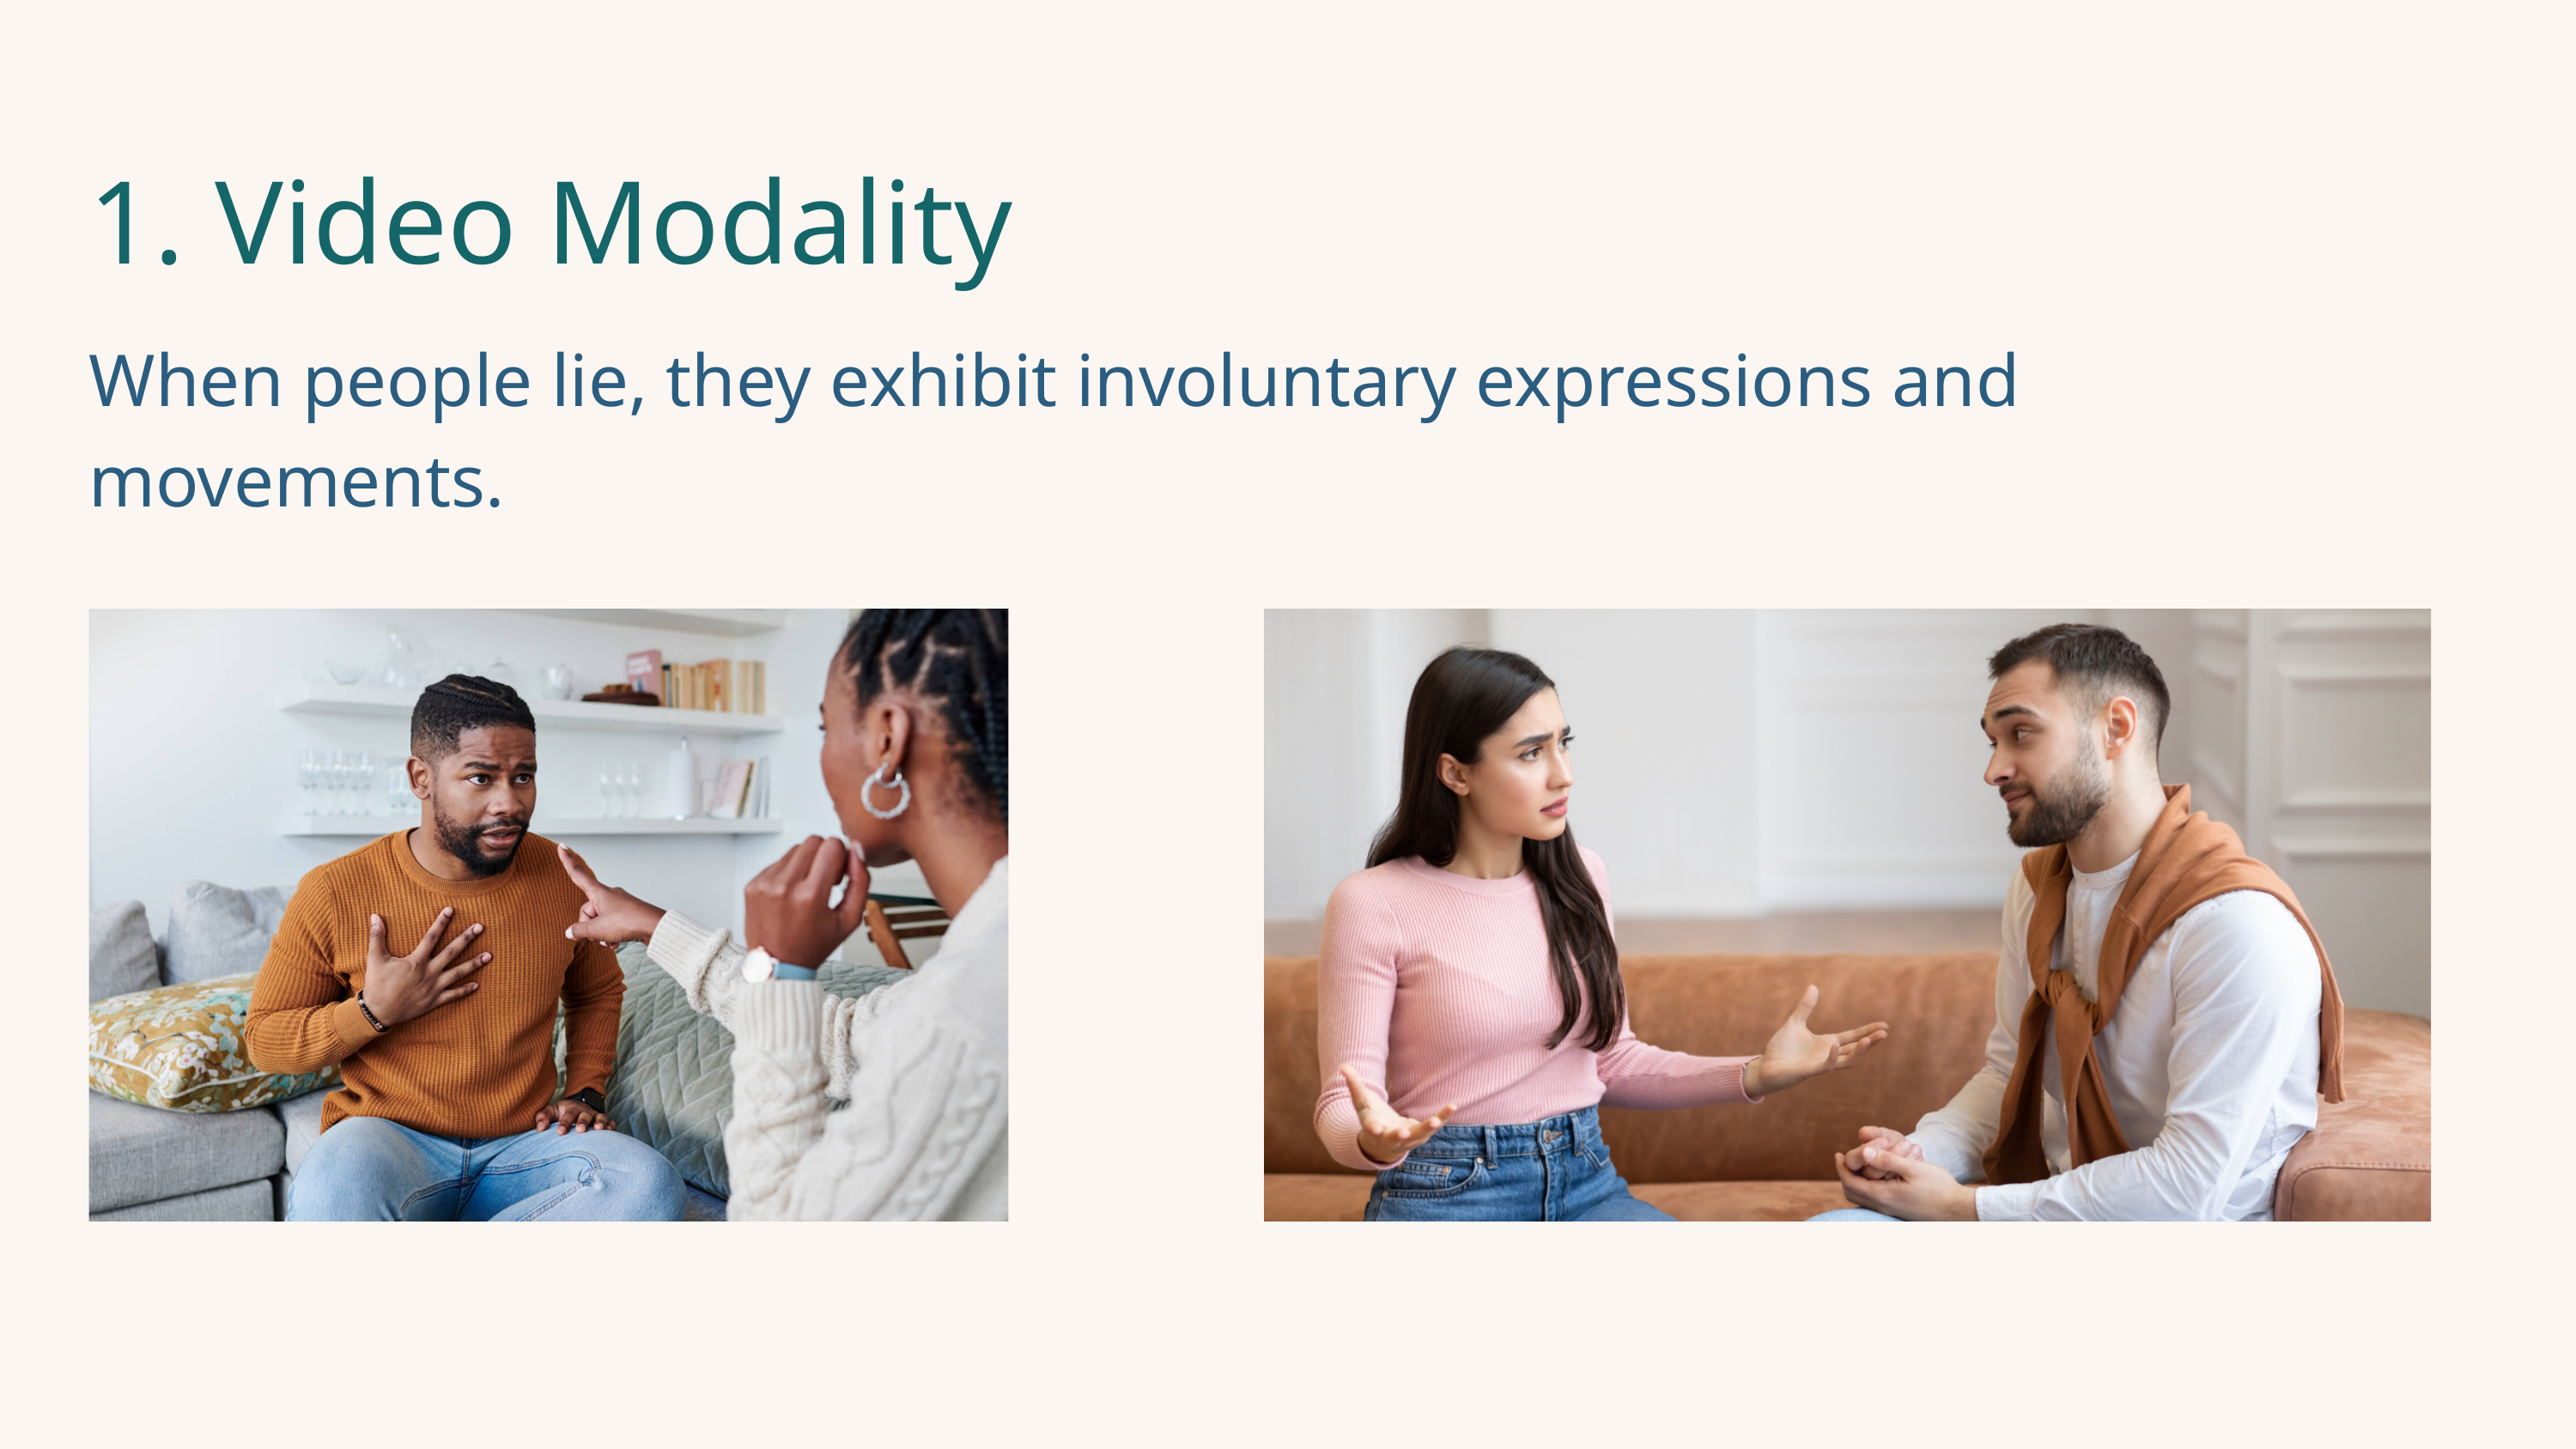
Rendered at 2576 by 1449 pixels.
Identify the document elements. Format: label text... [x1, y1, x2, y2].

text_box [88, 609, 1009, 1222]
text_box 1. Video Modality [88, 126, 1471, 288]
text_box [1264, 609, 2432, 1222]
text_box When people lie, they exhibit involuntary expressions and movements. [88, 321, 2364, 522]
